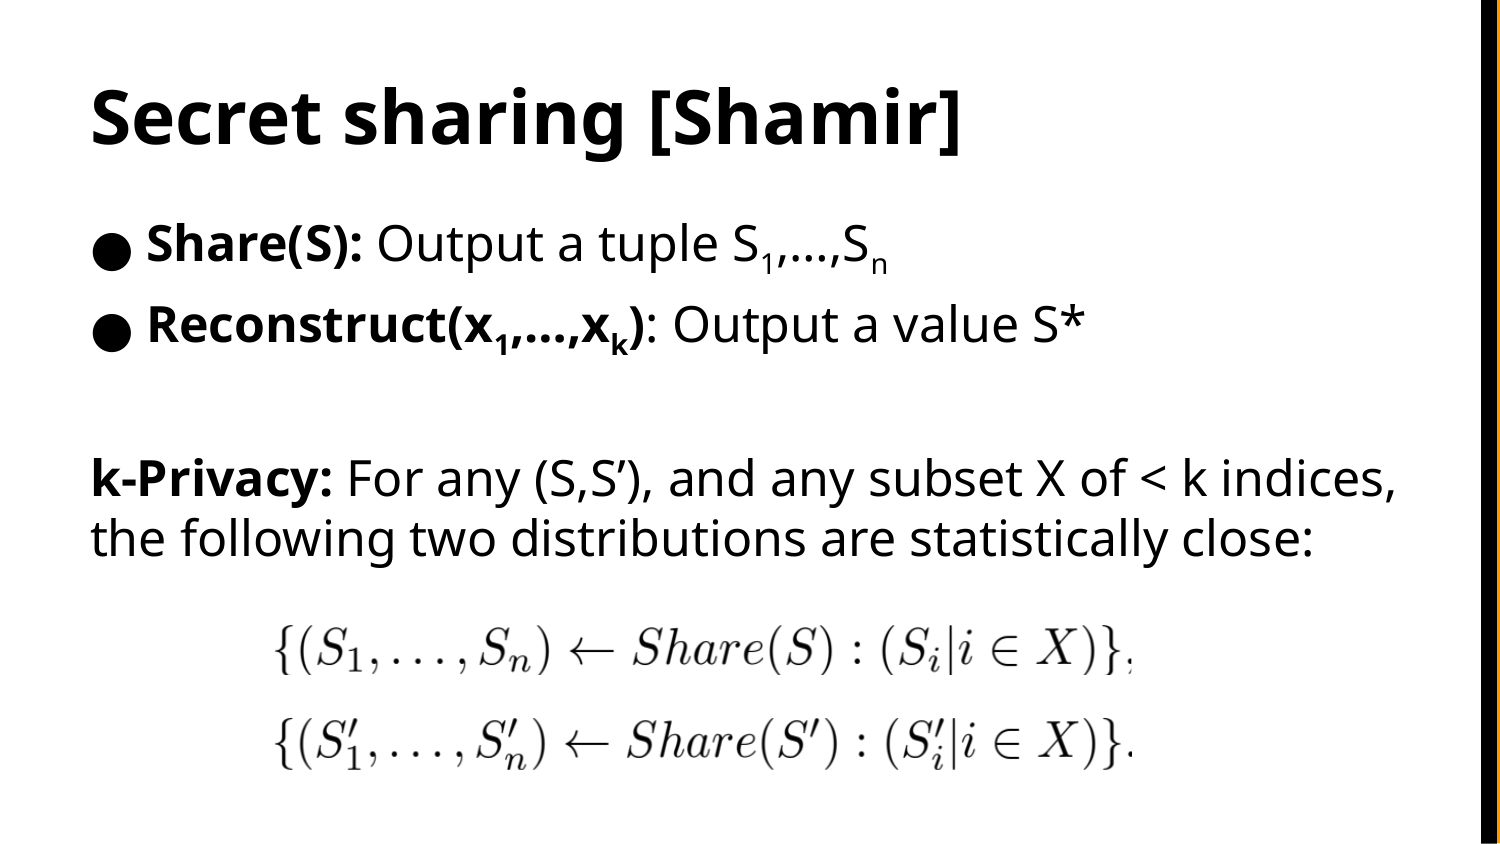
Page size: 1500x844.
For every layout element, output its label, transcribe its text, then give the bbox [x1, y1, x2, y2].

list Share(S): Output a tuple S1,…,Sn Reconstruct(x1,…,xk): Output a value S* k-Privacy: For any (S,S’), and any subset X of < k indices, the following two distributions are statistically close: [75, 196, 1425, 808]
picture [274, 717, 1133, 770]
picture [274, 625, 1132, 676]
title Secret sharing [Shamir] [75, 33, 1425, 175]
